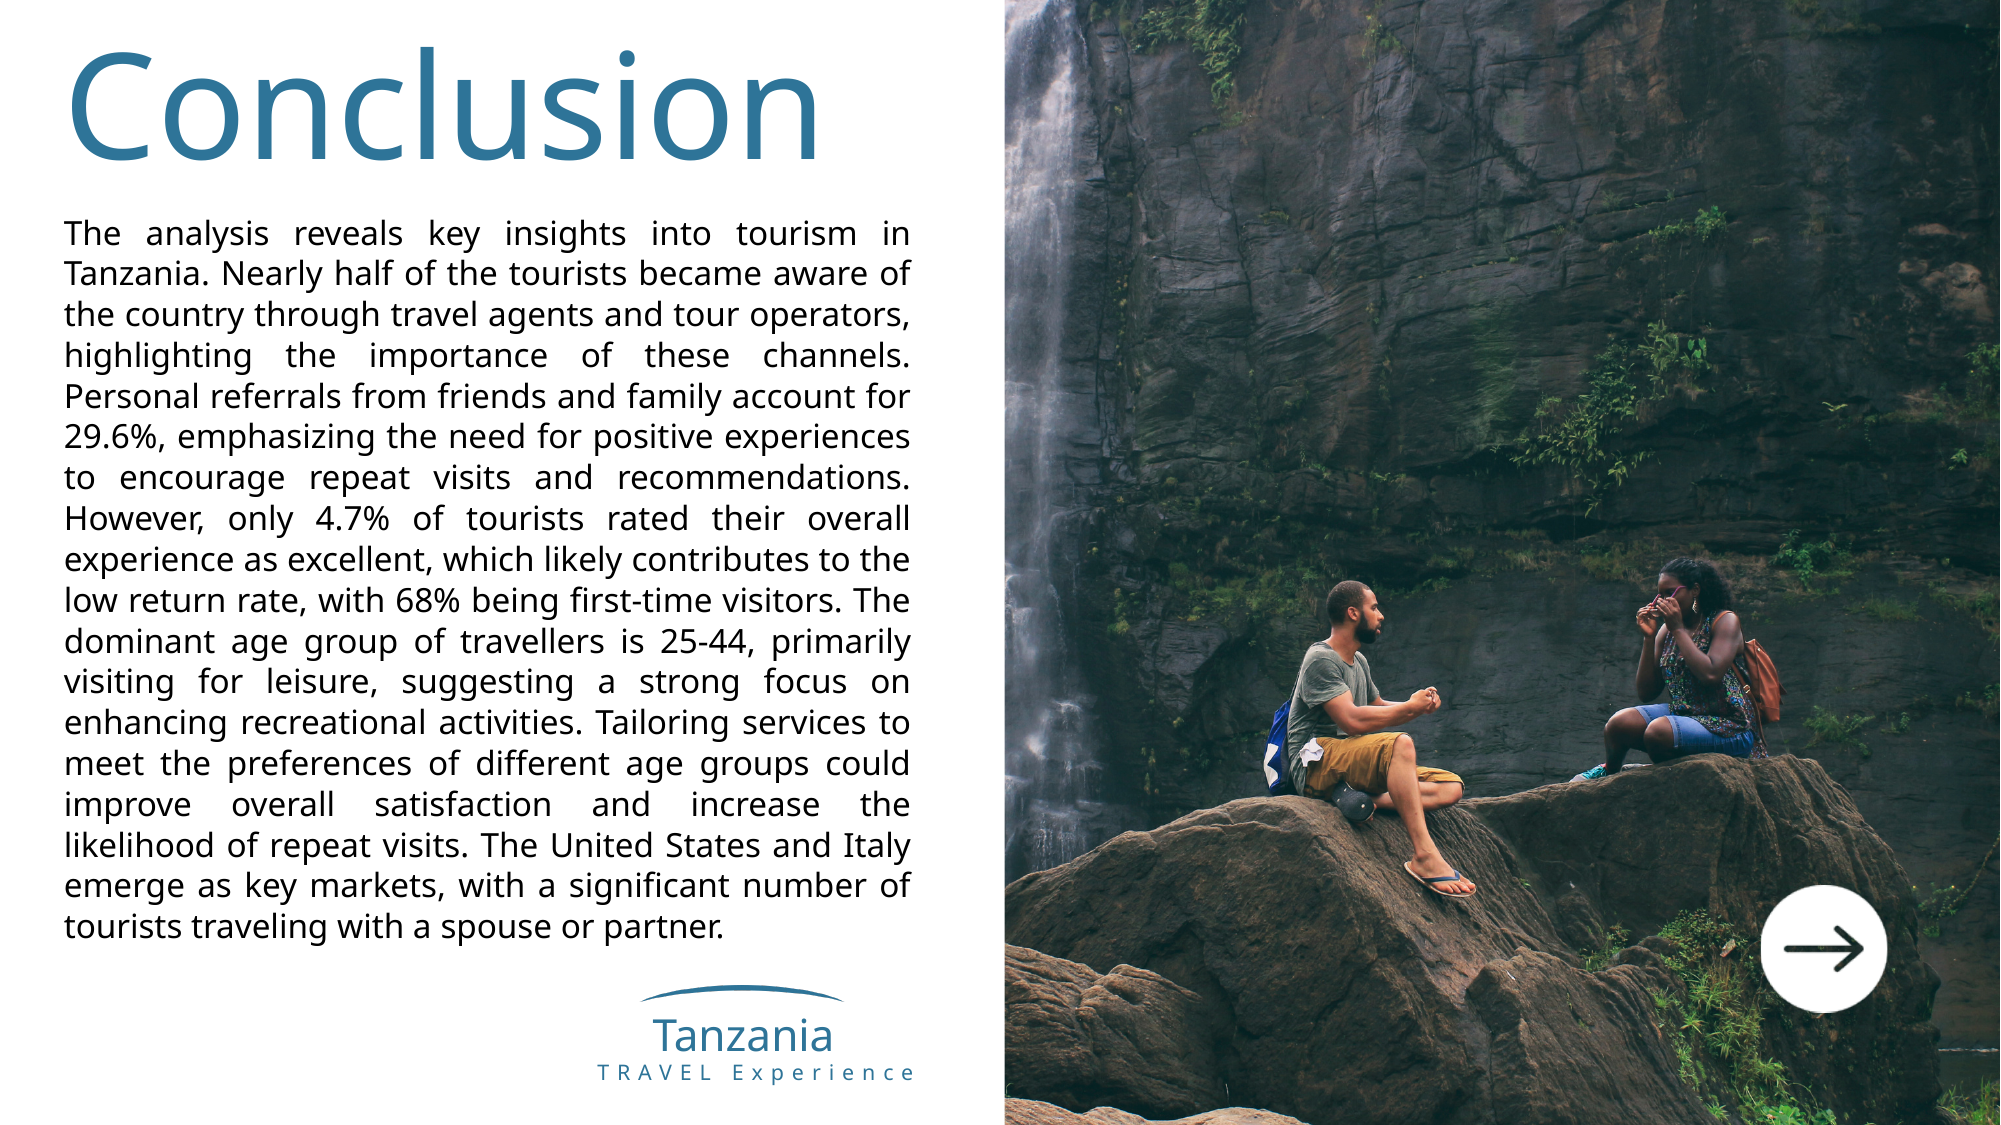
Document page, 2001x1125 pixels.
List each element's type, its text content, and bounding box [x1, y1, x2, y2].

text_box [1004, 0, 2000, 1125]
text_box Conclusion [64, 37, 941, 190]
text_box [570, 985, 941, 1085]
text_box The analysis reveals key insights into tourism in Tanzania. Nearly half of the tourists became aware of the country through travel agents and tour operators, highlighting the importance of these channels. Personal referrals from friends and family account for 29.6%, emphasizing the need for positive experiences to encourage repeat visits and recommendations. However, only 4.7% of tourists rated their overall experience as excellent, which likely contributes to the low return rate, with 68% being first-time visitors. The dominant age group of travellers is 25-44, primarily visiting for leisure, suggesting a strong focus on enhancing recreational activities. Tailoring services to meet the preferences of different age groups could improve overall satisfaction and increase the likelihood of repeat visits. The United States and Italy emerge as key markets, with a significant number of tourists traveling with a spouse or partner. [63, 210, 913, 946]
